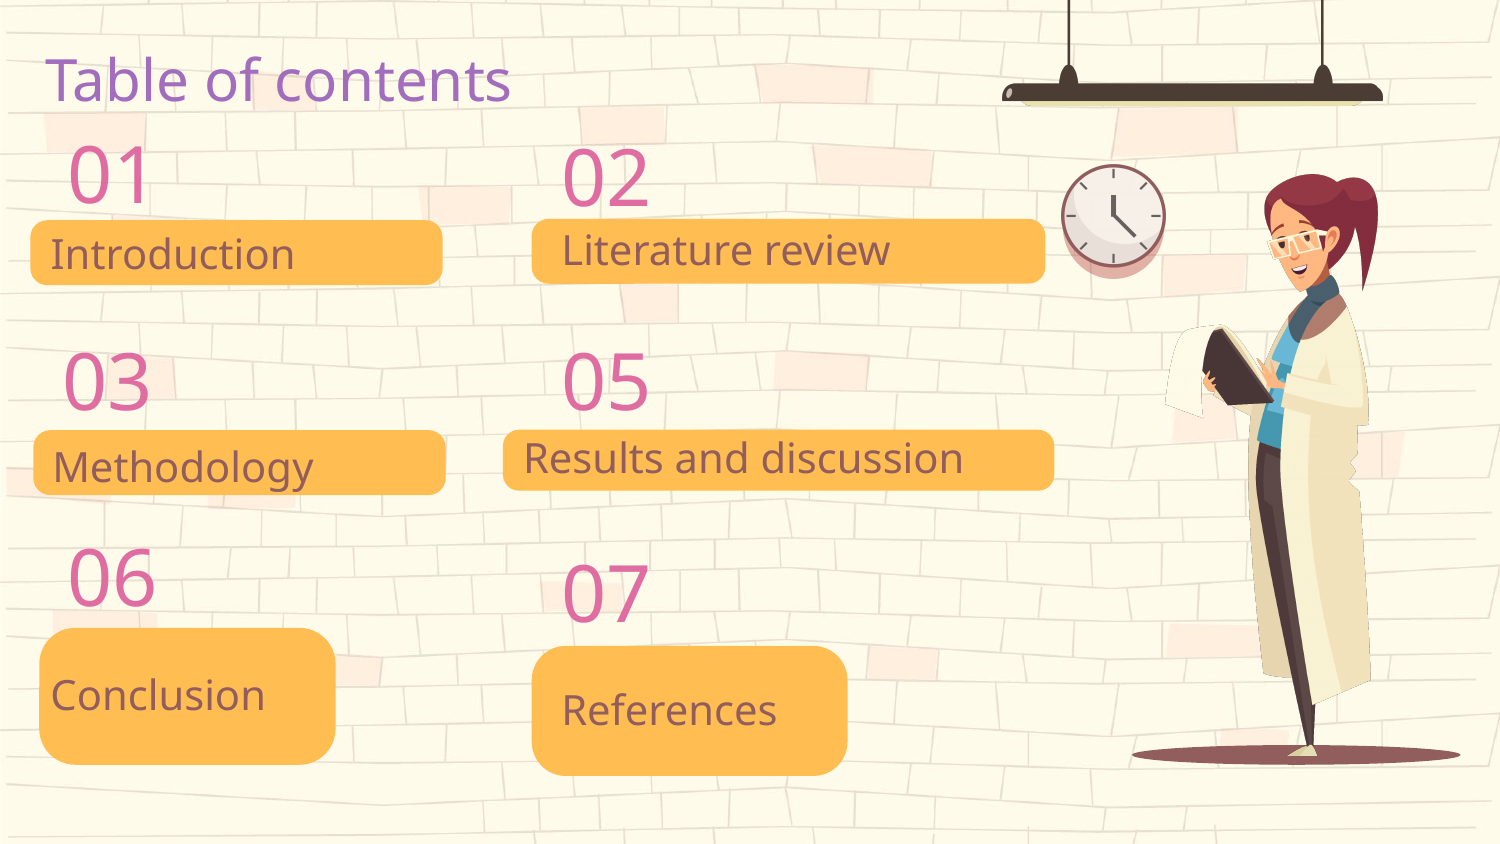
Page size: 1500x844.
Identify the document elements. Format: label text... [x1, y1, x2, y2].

text_box [39, 627, 336, 664]
text_box 05 [546, 330, 686, 426]
title Methodology [37, 437, 367, 506]
text_box References [546, 679, 875, 749]
text_box [30, 225, 35, 280]
text_box [1131, 749, 1162, 761]
text_box [531, 645, 848, 776]
text_box [1377, 746, 1461, 764]
text_box [531, 219, 546, 284]
title Table of contents [30, 28, 1297, 123]
title Introduction [35, 223, 365, 293]
text_box Results and discussion [508, 427, 1160, 497]
title 01 [52, 124, 193, 220]
text_box Conclusion [35, 664, 365, 734]
picture [0, 0, 1500, 844]
title Literature review [546, 220, 1069, 290]
text_box [33, 430, 446, 496]
title 03 [47, 330, 187, 426]
text_box 06 [52, 527, 208, 622]
text_box 07 [546, 543, 686, 639]
text_box [39, 734, 336, 765]
title 02 [546, 126, 687, 222]
text_box [38, 220, 443, 286]
text_box [502, 434, 508, 487]
